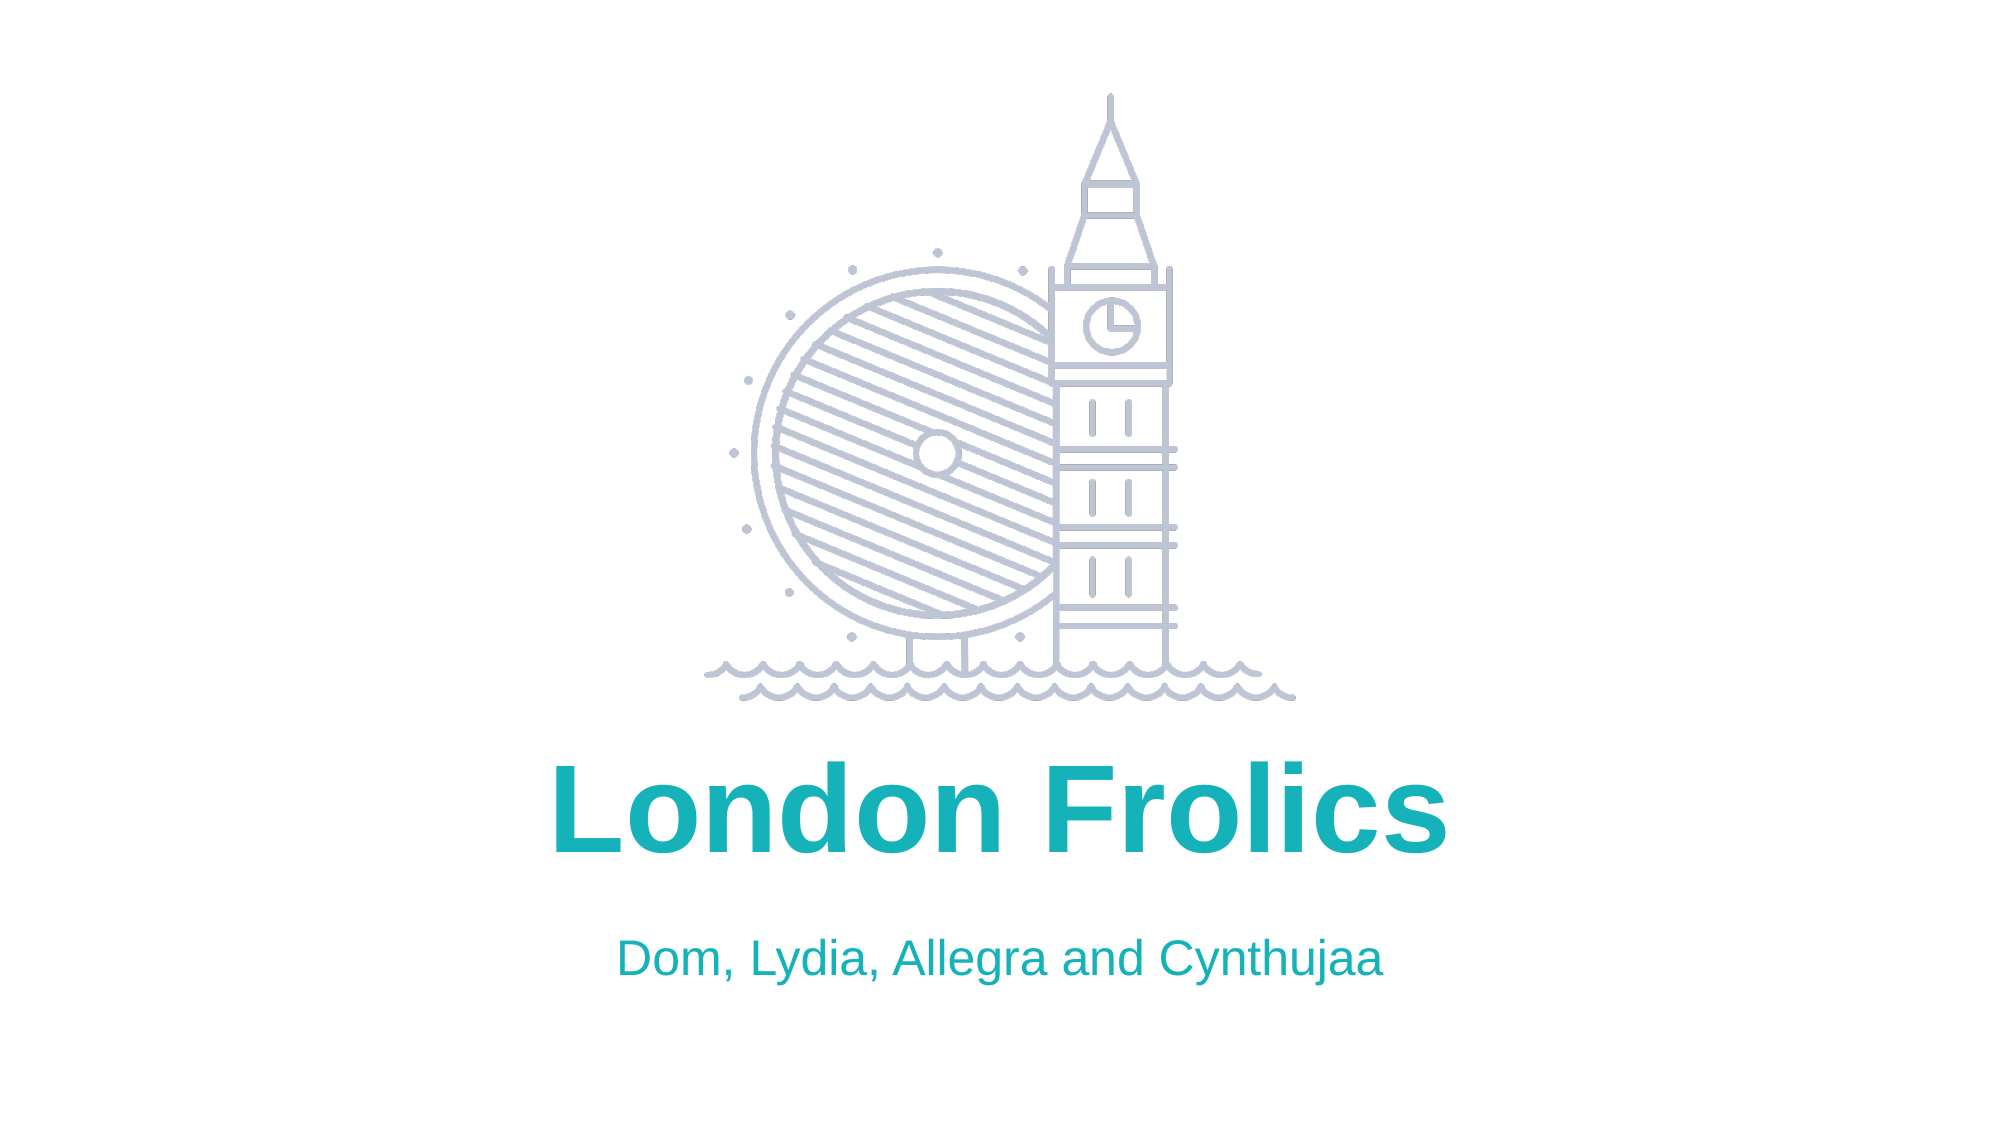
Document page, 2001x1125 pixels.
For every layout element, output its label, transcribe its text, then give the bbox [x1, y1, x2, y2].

picture [704, 93, 1296, 701]
title London Frolics [249, 700, 1750, 888]
subtitle Dom, Lydia, Allegra and Cynthujaa [249, 924, 1750, 1096]
